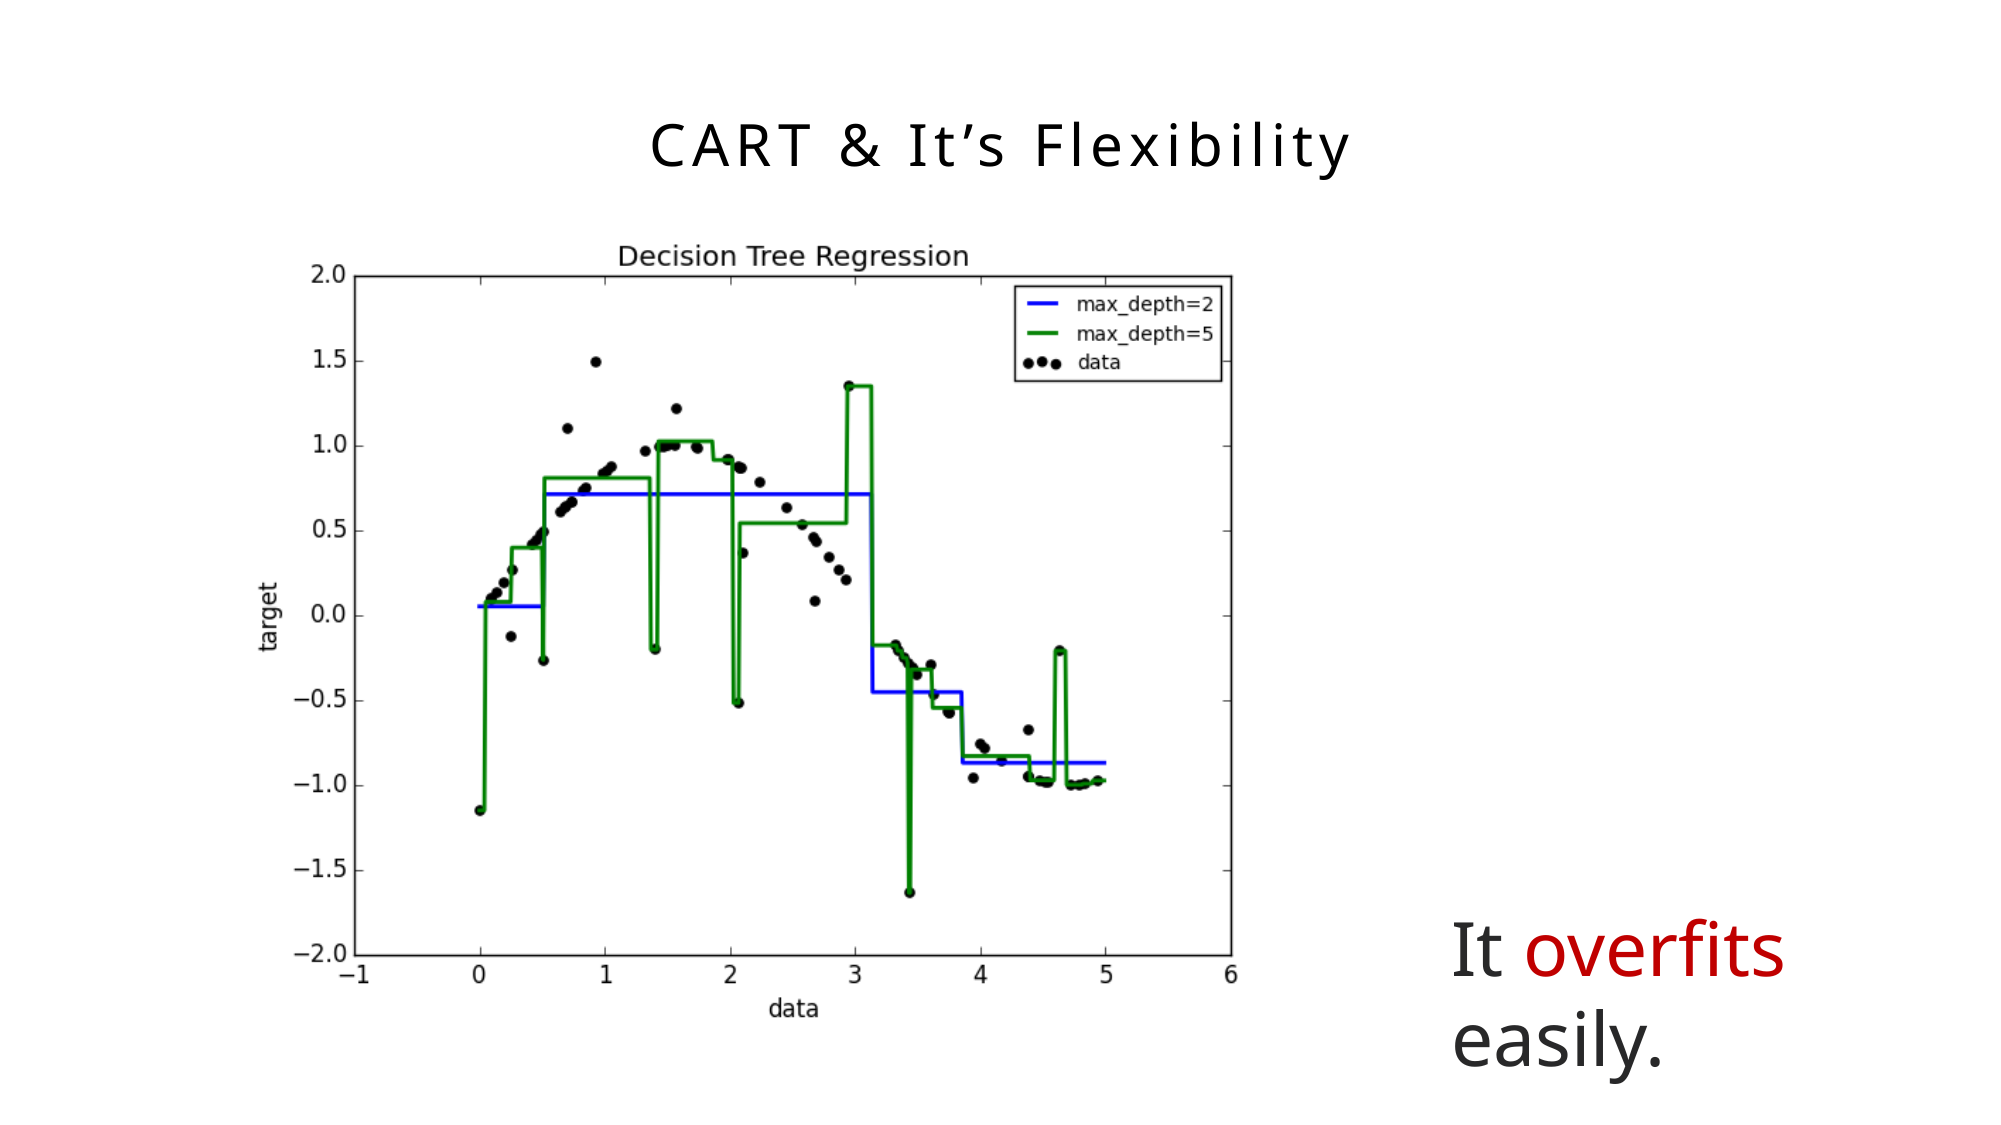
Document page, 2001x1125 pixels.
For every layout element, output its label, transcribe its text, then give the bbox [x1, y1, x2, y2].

picture [213, 191, 1344, 1040]
text_box CART & It’s Flexibility [158, 102, 1842, 282]
text_box It overfits easily. [1436, 893, 1811, 1089]
